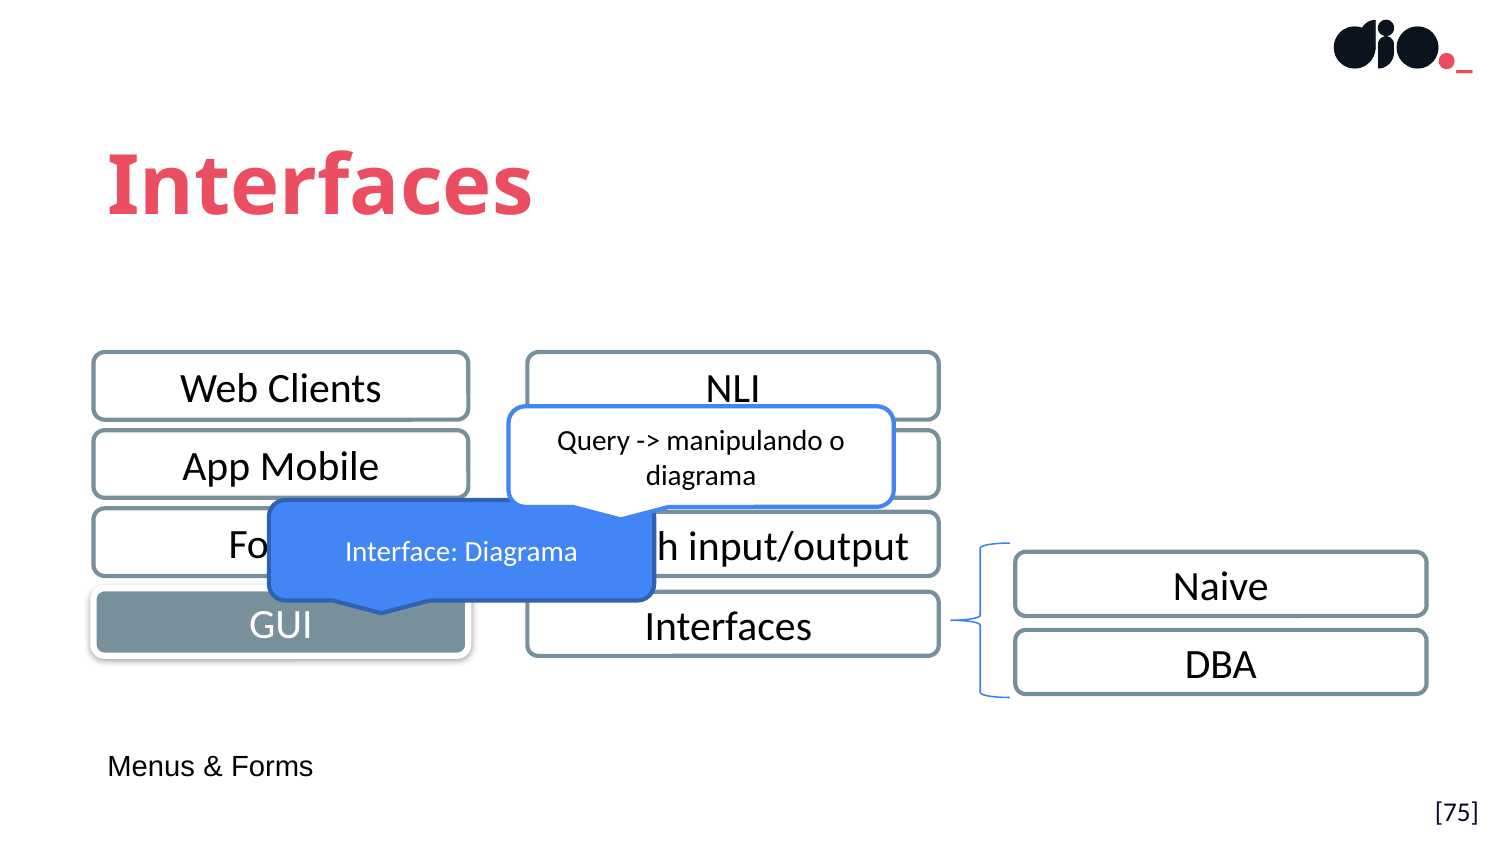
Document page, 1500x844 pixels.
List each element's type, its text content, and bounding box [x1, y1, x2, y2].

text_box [93, 351, 1427, 698]
slide_number [<número>] [1403, 779, 1494, 844]
text_box Menus & Forms [92, 740, 1001, 790]
text_box Interfaces [92, 104, 1408, 243]
picture [1333, 19, 1473, 74]
